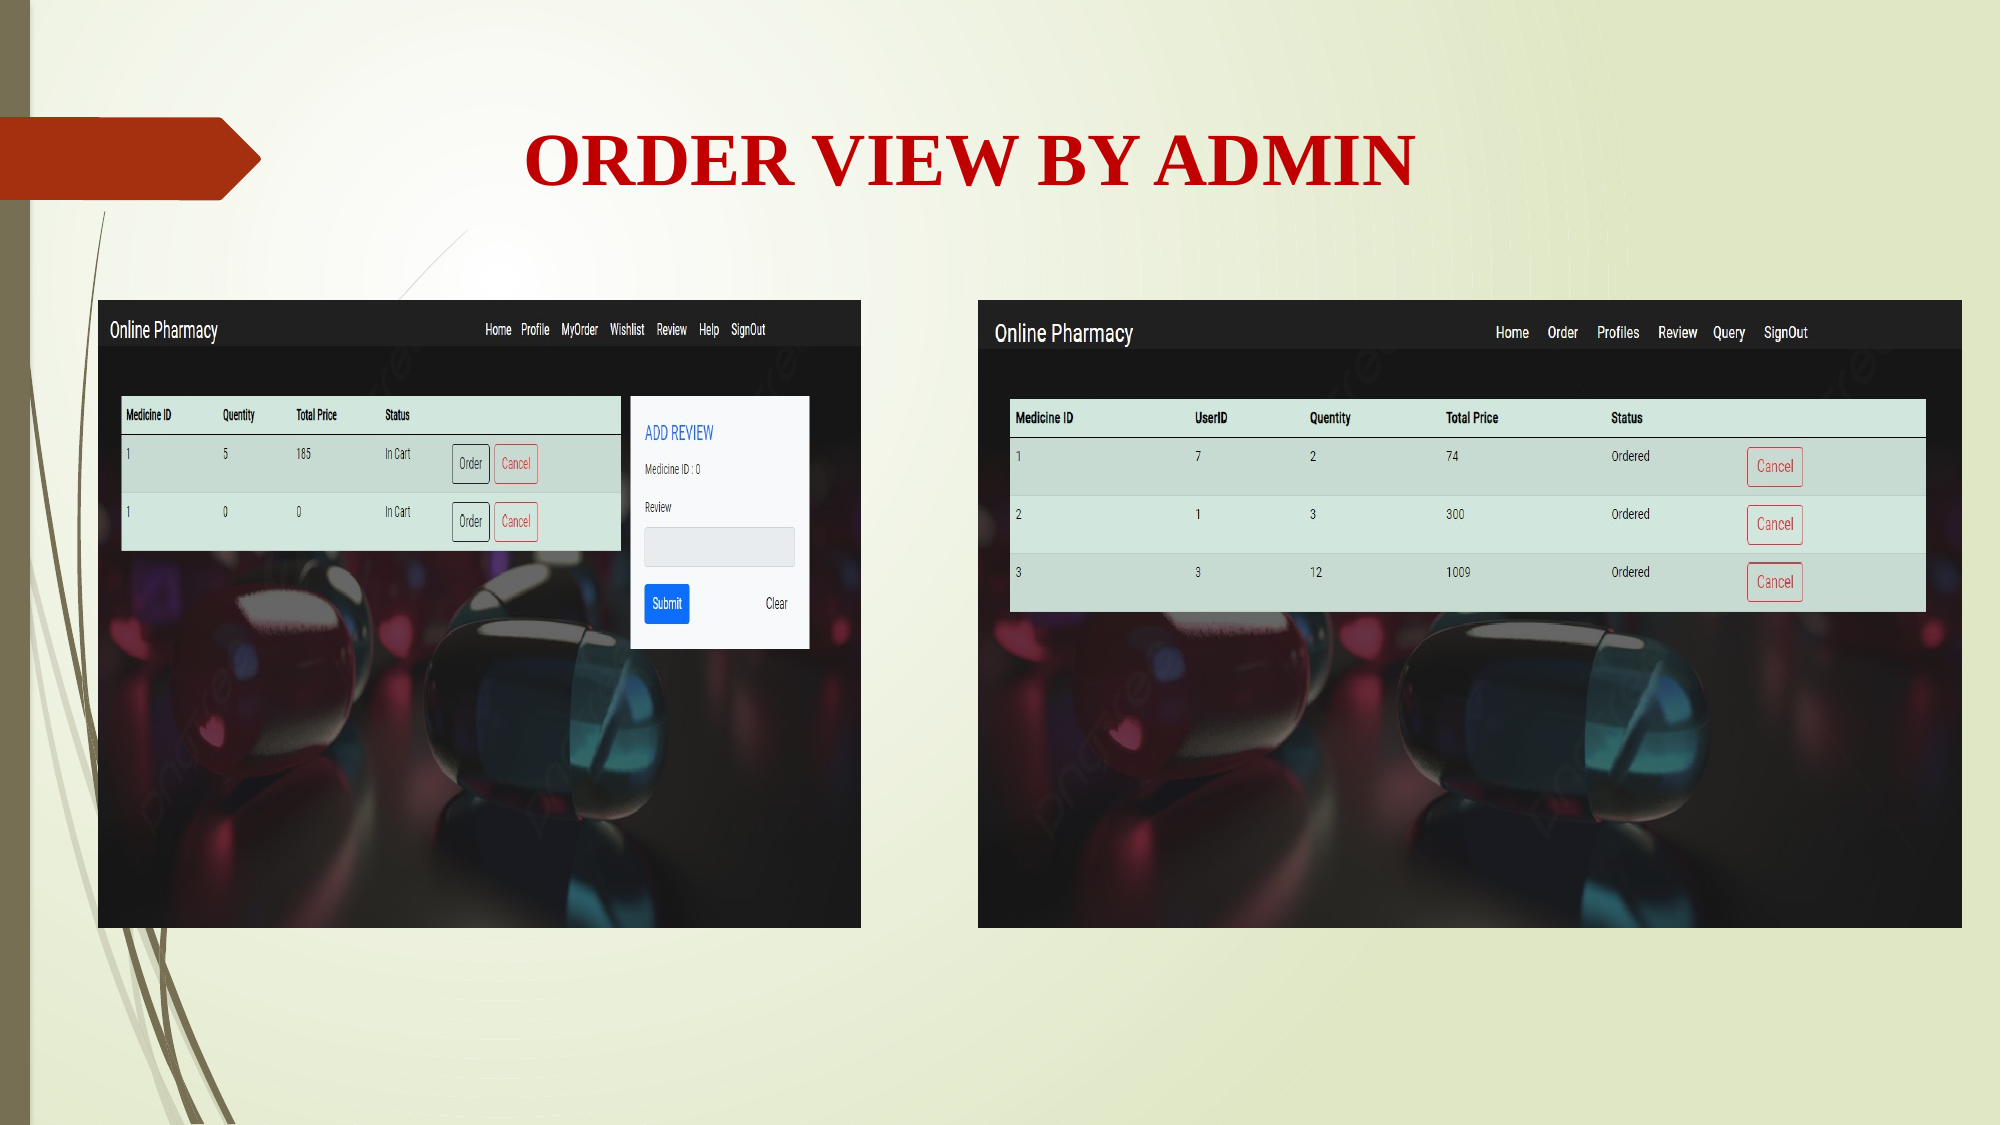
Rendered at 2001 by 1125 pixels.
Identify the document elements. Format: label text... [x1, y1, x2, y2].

title ORDER VIEW BY ADMIN [508, 102, 1888, 212]
picture [978, 299, 1962, 929]
picture [98, 299, 861, 929]
